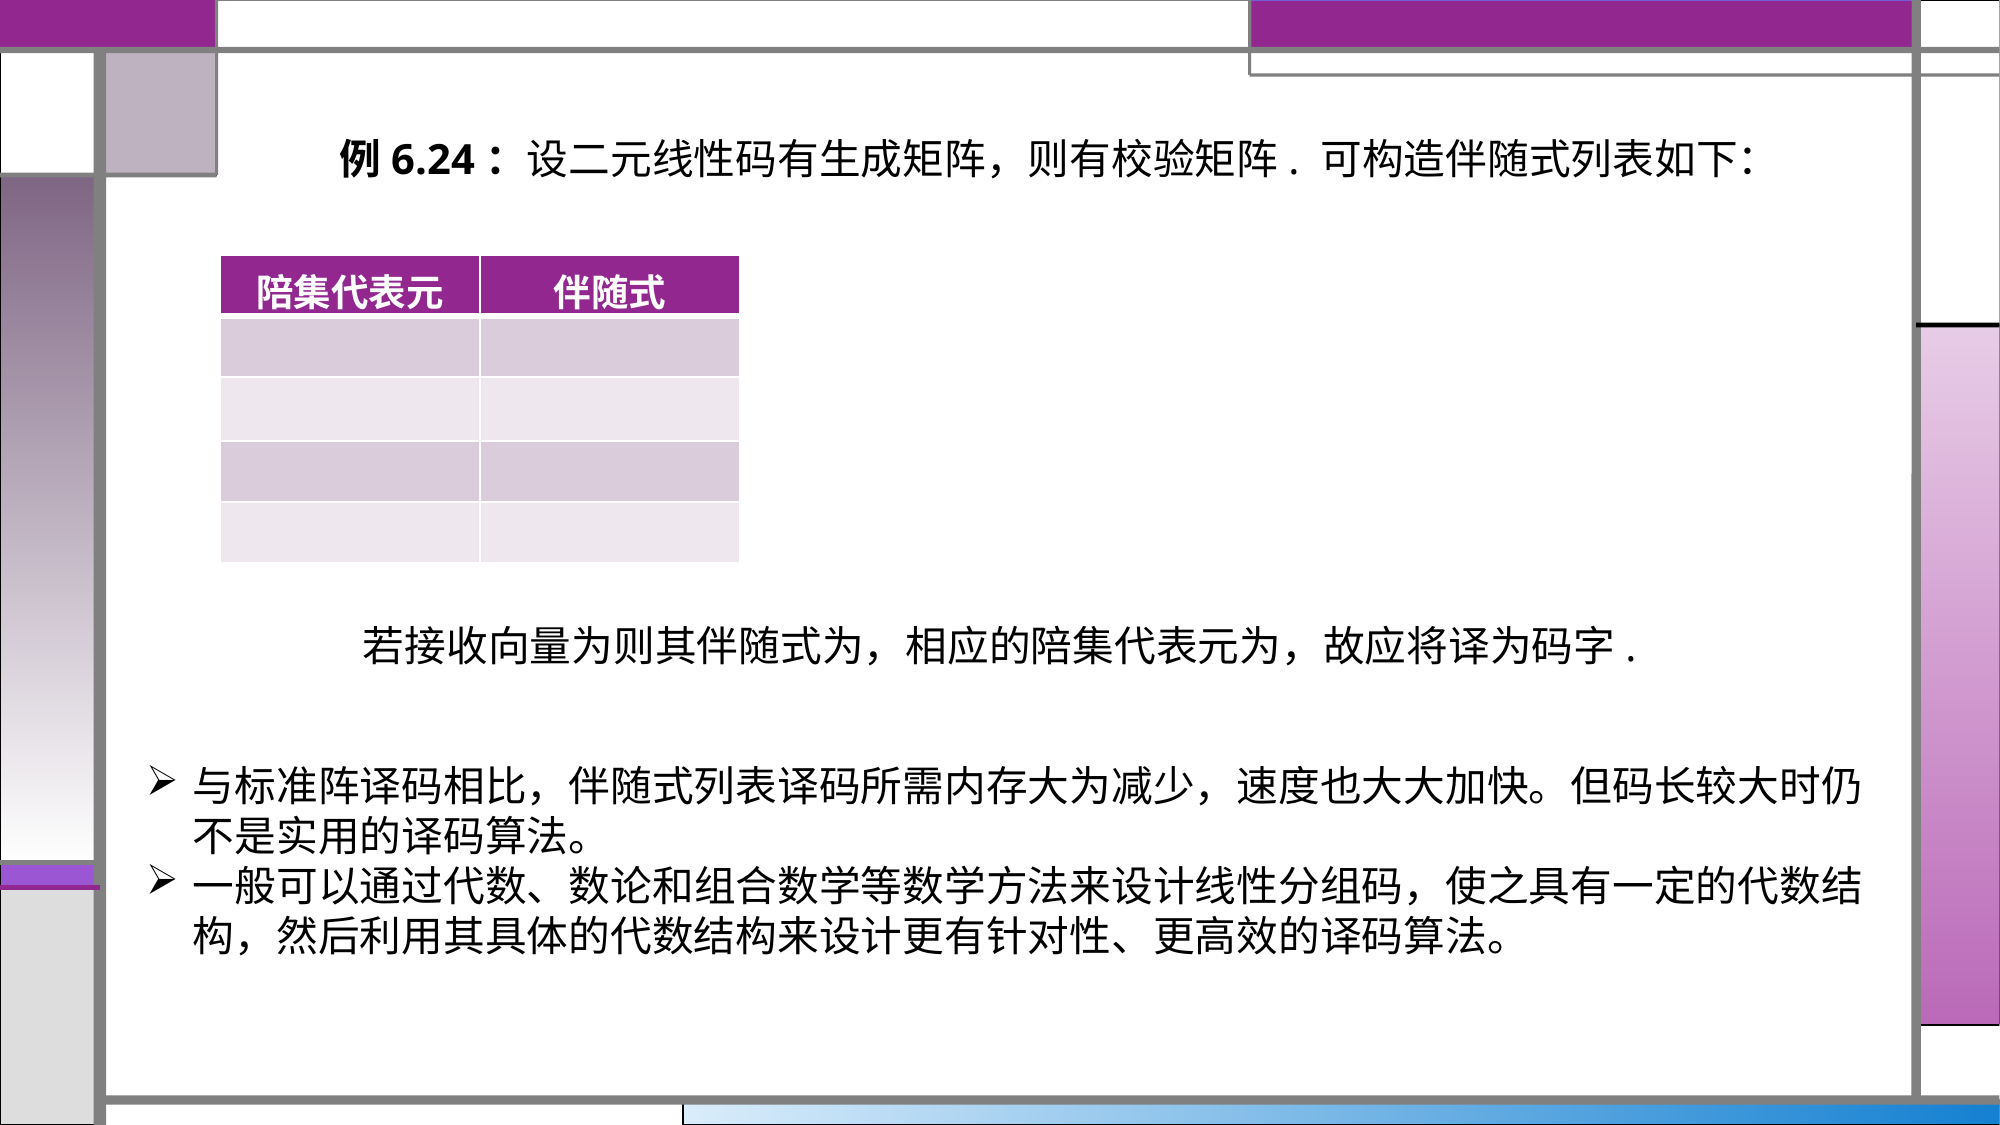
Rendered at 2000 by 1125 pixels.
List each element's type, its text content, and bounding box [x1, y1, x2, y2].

text_box 与标准阵译码相比，伴随式列表译码所需内存大为减少，速度也大大加快。但码长较大时仍不是实用的译码算法。 一般可以通过代数、数论和组合数学等数学方法来设计线性分组码，使之具有一定的代数结构，然后利用其具体的代数结构来设计更有针对性、更高效的译码算法。 [121, 752, 1888, 968]
